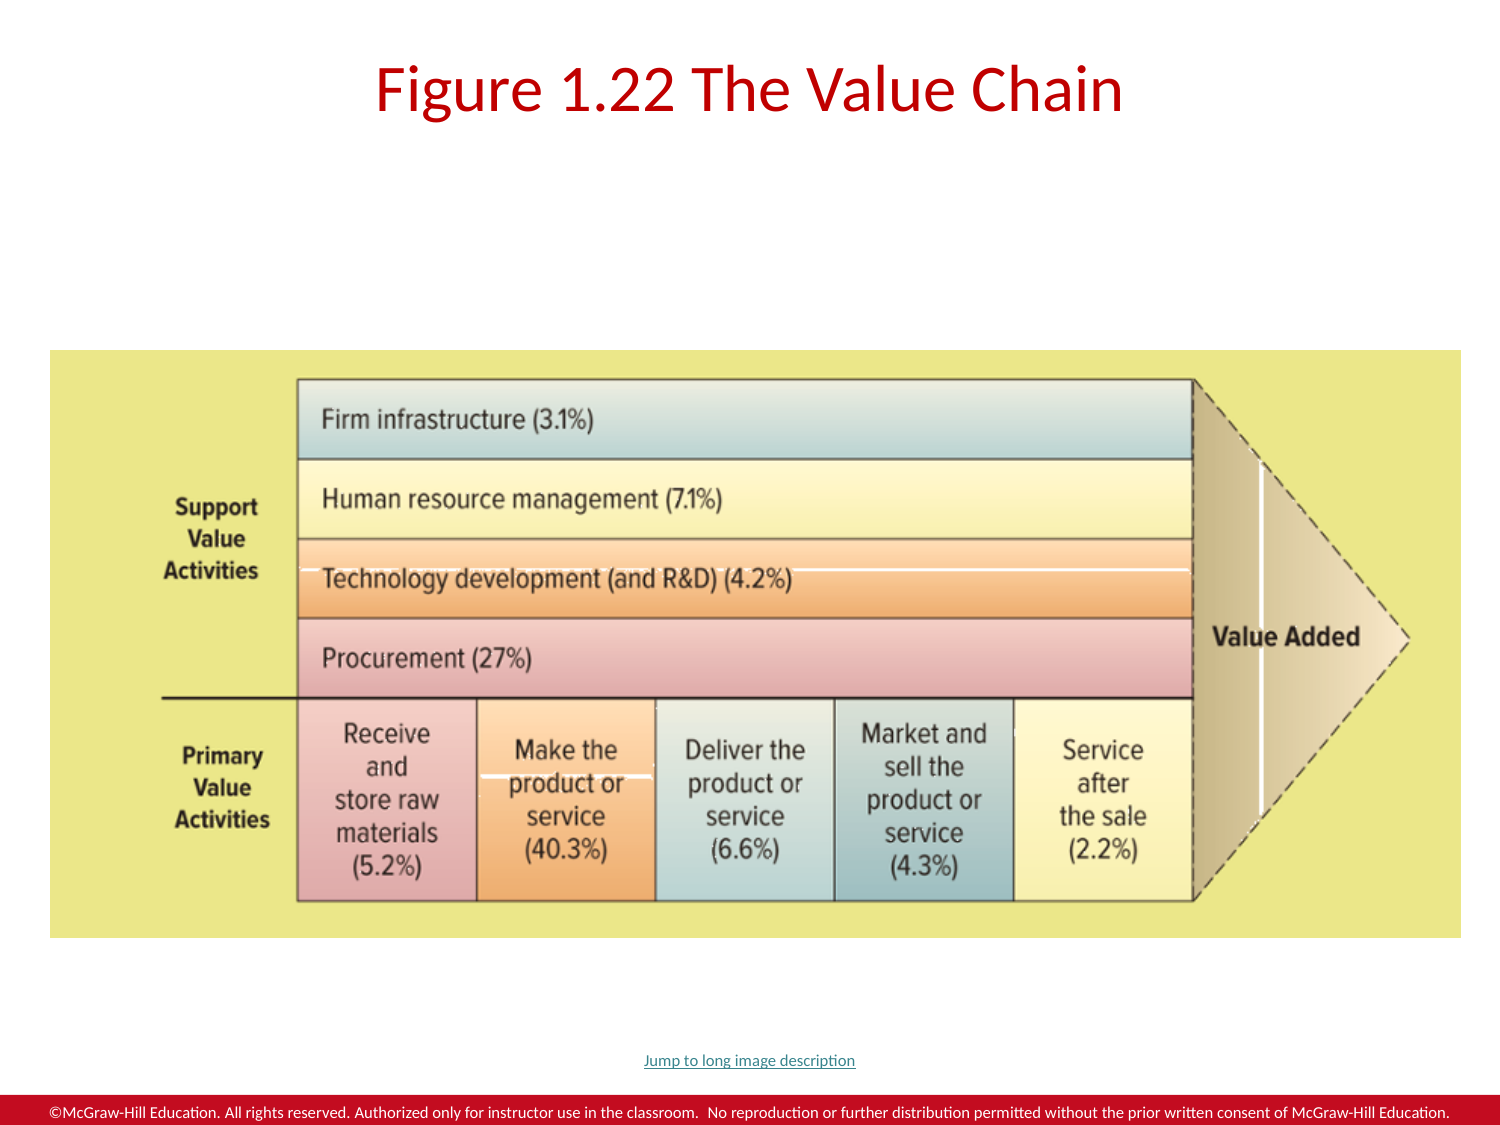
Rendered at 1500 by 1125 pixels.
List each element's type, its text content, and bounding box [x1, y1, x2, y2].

title Figure 1.22 The Value Chain [0, 37, 1500, 138]
list Jump to long image description [568, 1050, 932, 1092]
picture [49, 349, 1462, 939]
